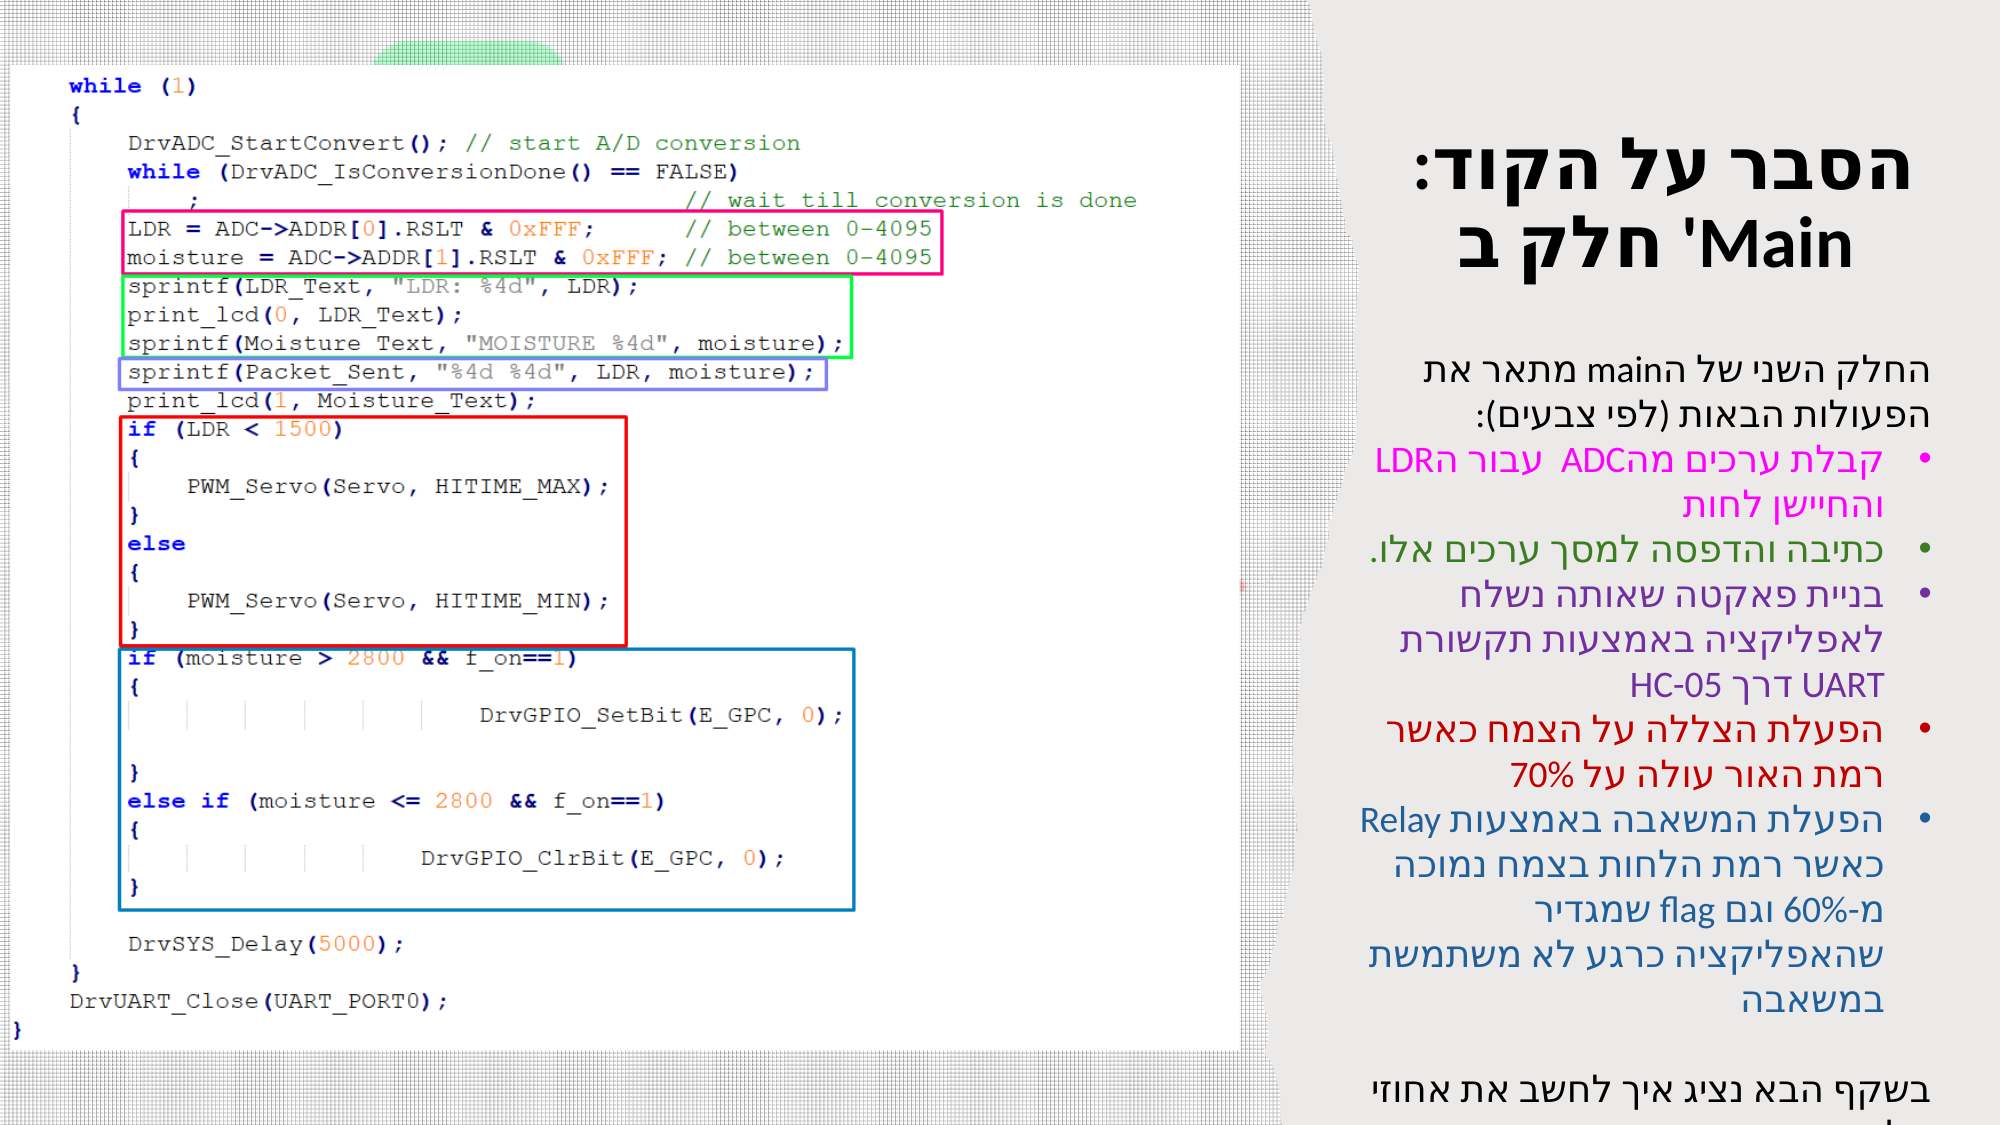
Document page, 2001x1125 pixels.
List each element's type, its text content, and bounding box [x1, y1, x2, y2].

text_box [1361, 0, 2000, 1125]
text_box החלק השני של הmain מתאר את הפעולות הבאות (לפי צבעים): קבלת ערכים מהADC עבור הLDR והחיישן לחות כתיבה והדפסה למסך ערכים אלו. בניית פאקטה שאותה נשלח לאפליקציה באמצעות תקשורת UART דרך HC-05 הפעלת הצללה על הצמח כאשר רמת האור עולה על 70% הפעלת המשאבה באמצעות Relay כאשר רמת הלחות בצמח נמוכה מ-60% וגם flag שמגדיר שהאפליקציה כרגע לא משתמשת במשאבה בשקף הבא נציג איך לחשב את אחוזי הלחות והאור. [1361, 337, 1947, 1125]
title הסבר על הקוד: חלק ב'Main [1377, 89, 1934, 291]
picture [0, 0, 1361, 1125]
